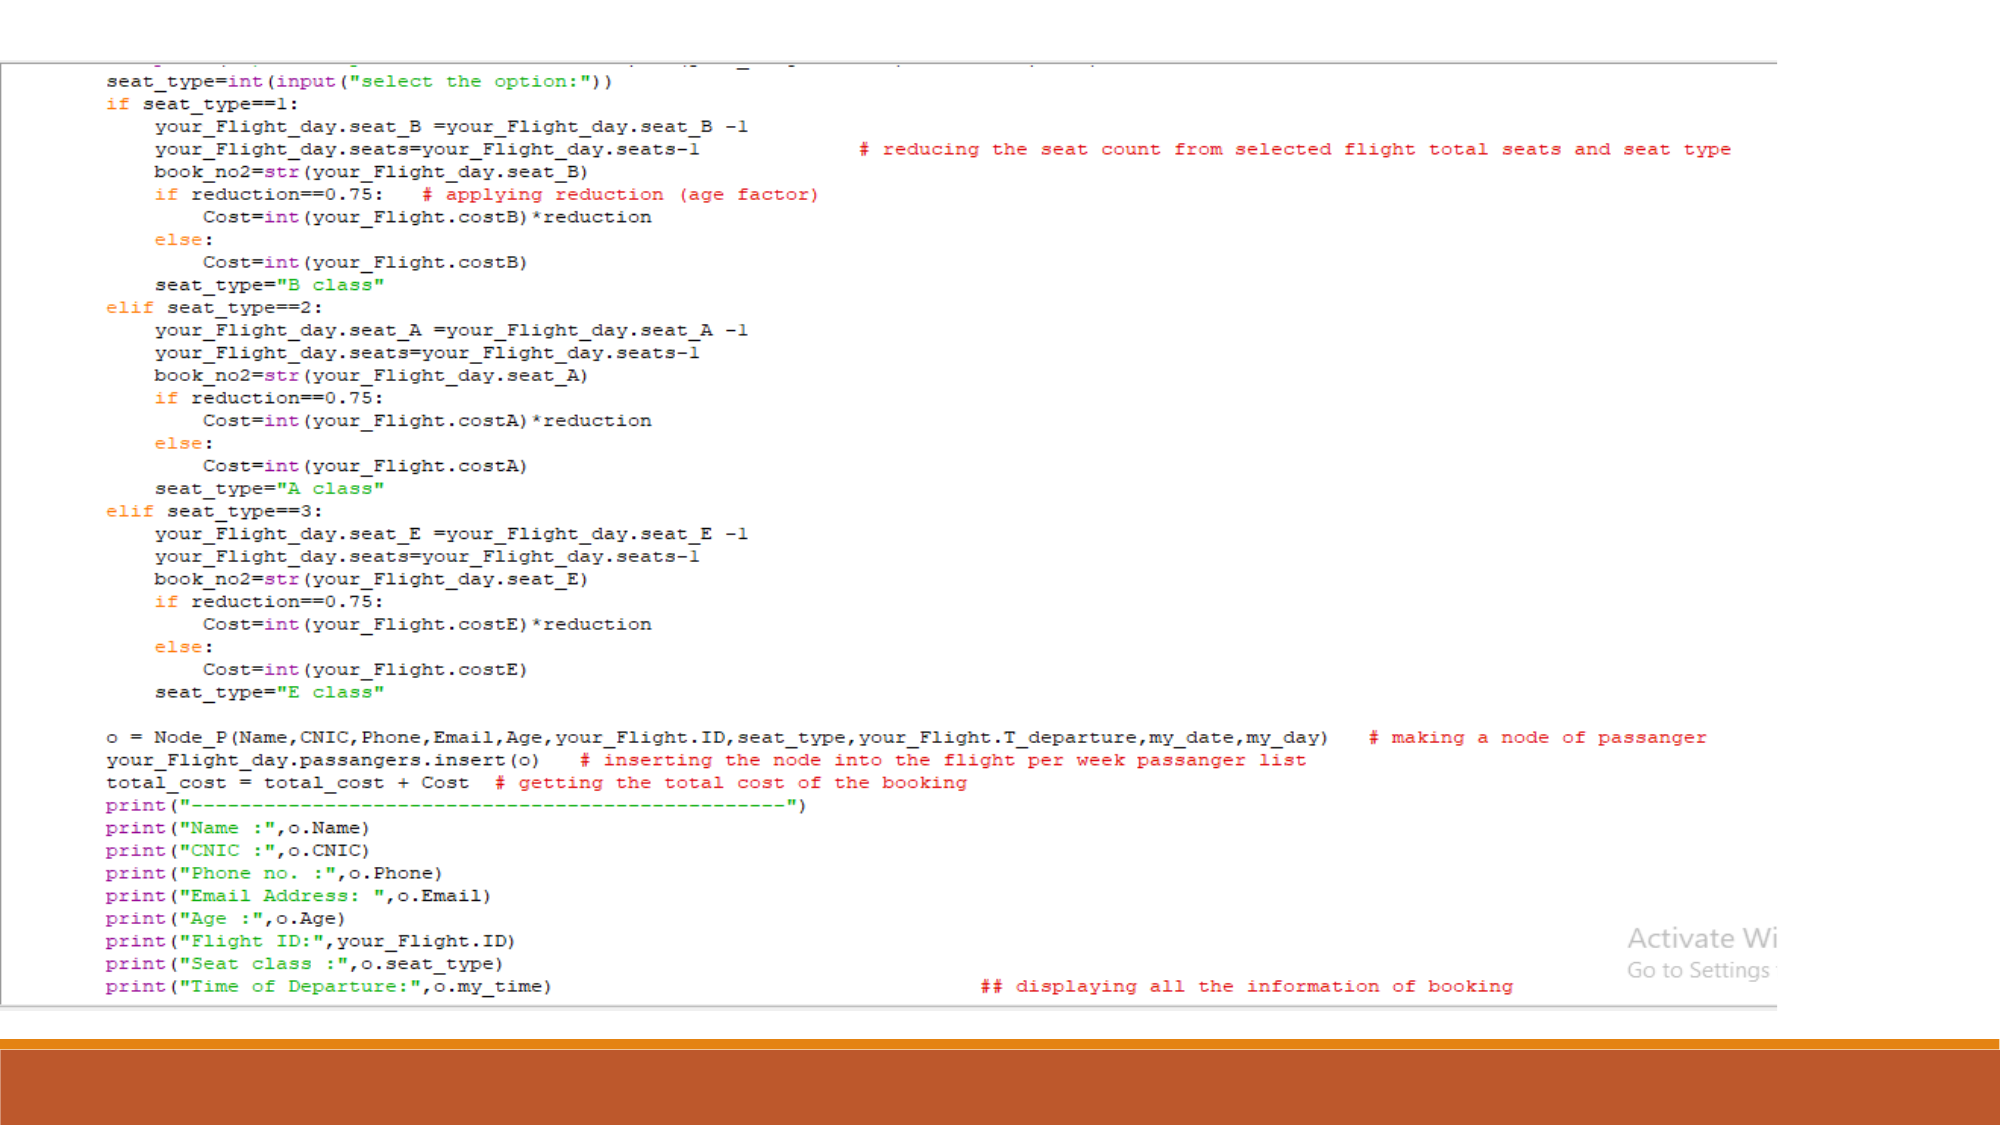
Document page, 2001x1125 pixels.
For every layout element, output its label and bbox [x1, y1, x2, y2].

picture [0, 59, 1778, 1011]
